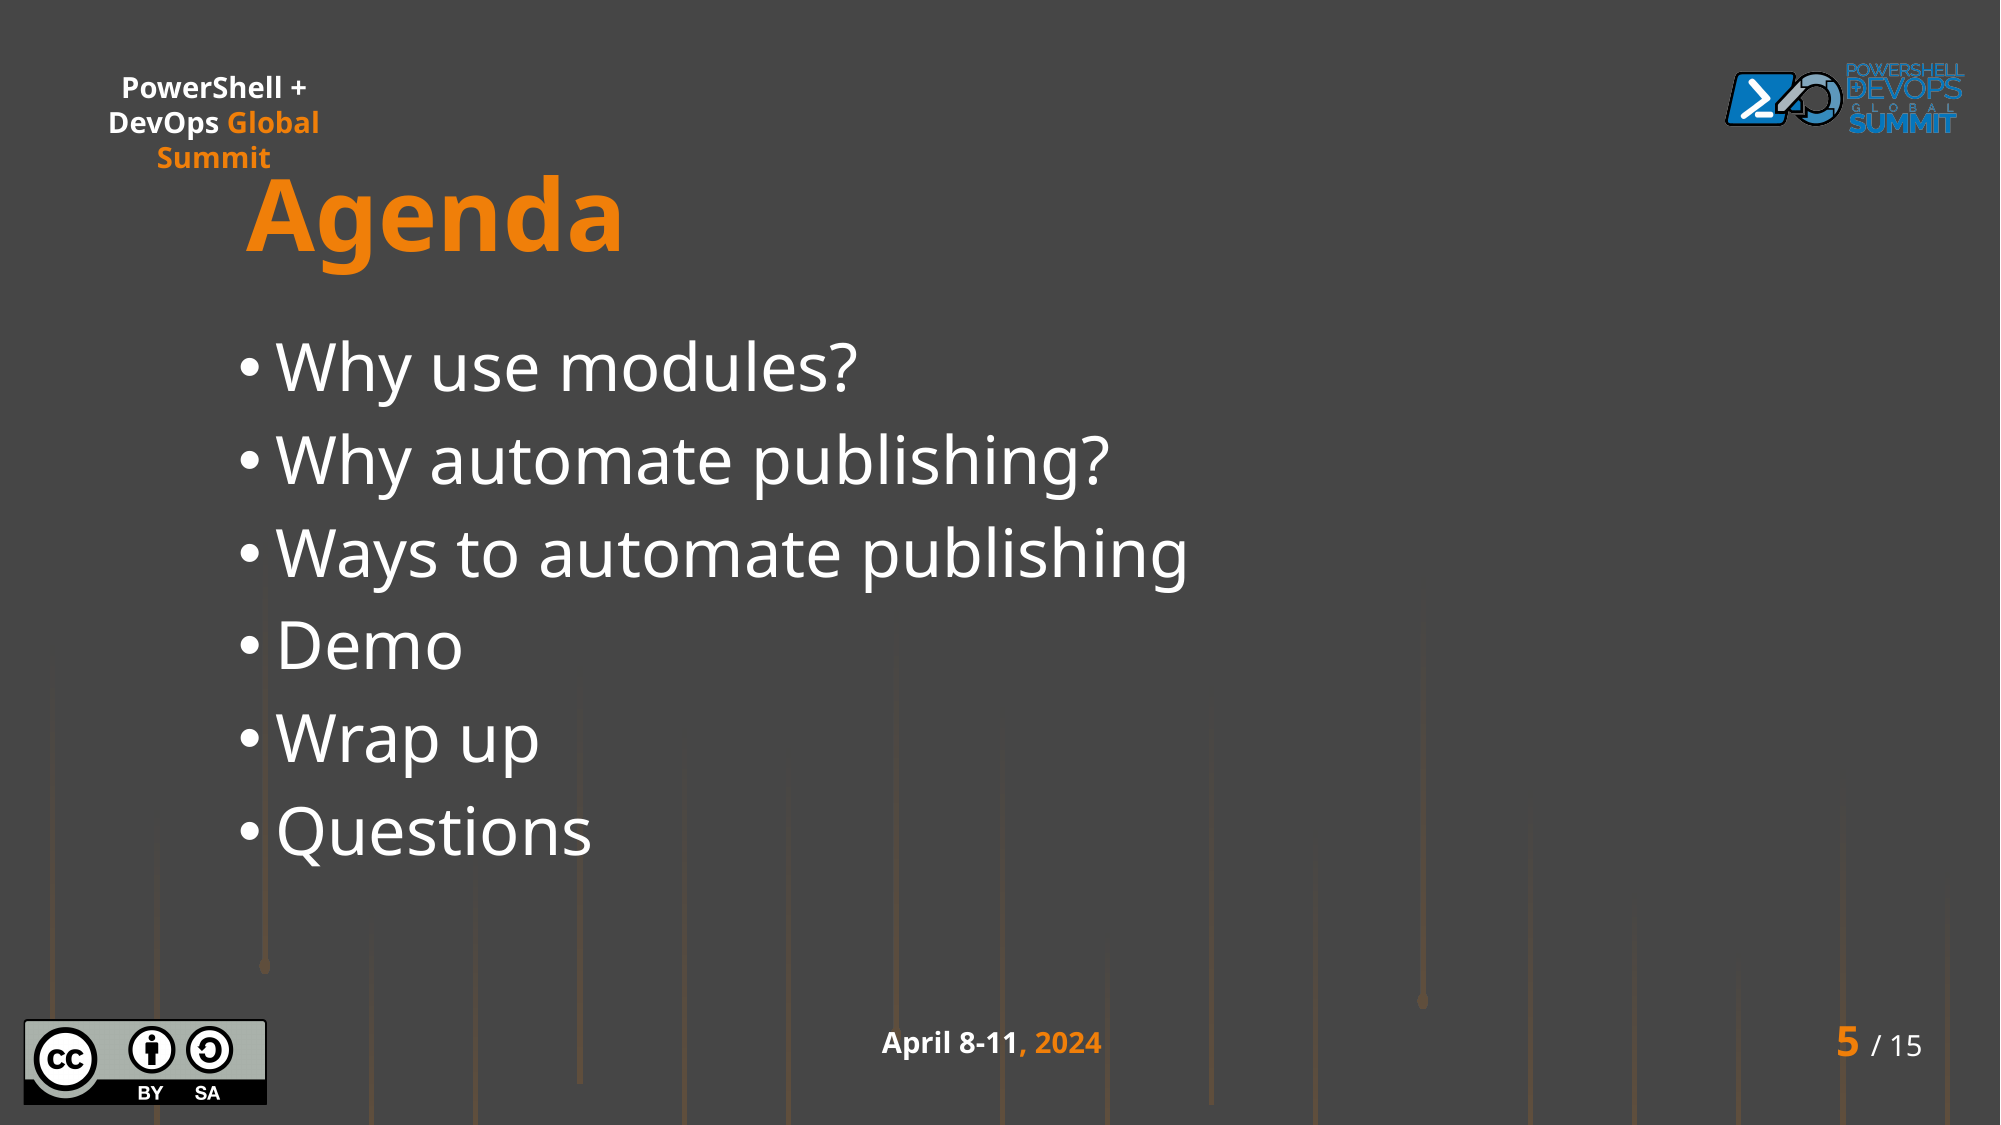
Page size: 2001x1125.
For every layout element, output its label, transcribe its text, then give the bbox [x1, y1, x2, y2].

picture [23, 1019, 267, 1105]
picture [1725, 61, 1965, 139]
text_box Agenda [231, 144, 1769, 279]
list Why use modules? Why automate publishing? Ways to automate publishing Demo Wrap up Questions [223, 326, 1849, 981]
